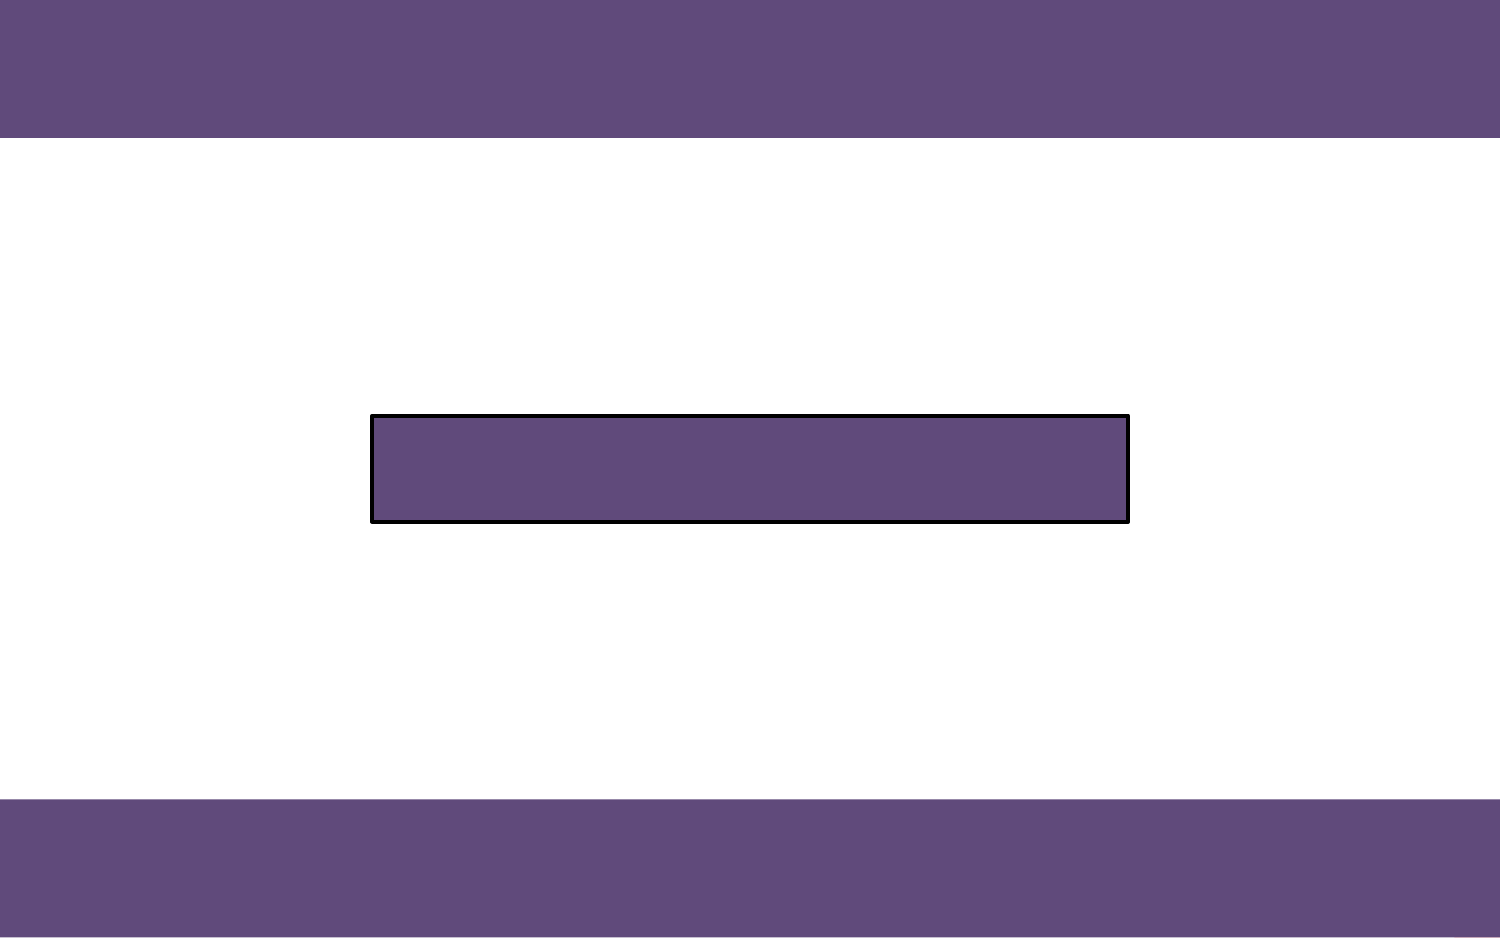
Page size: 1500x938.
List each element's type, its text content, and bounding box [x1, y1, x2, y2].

text_box 시청해 주셔서 감사합니다 [379, 418, 1121, 614]
text_box [0, 140, 1500, 797]
text_box [0, 797, 1500, 938]
text_box [370, 414, 1130, 524]
text_box [0, 0, 1500, 140]
